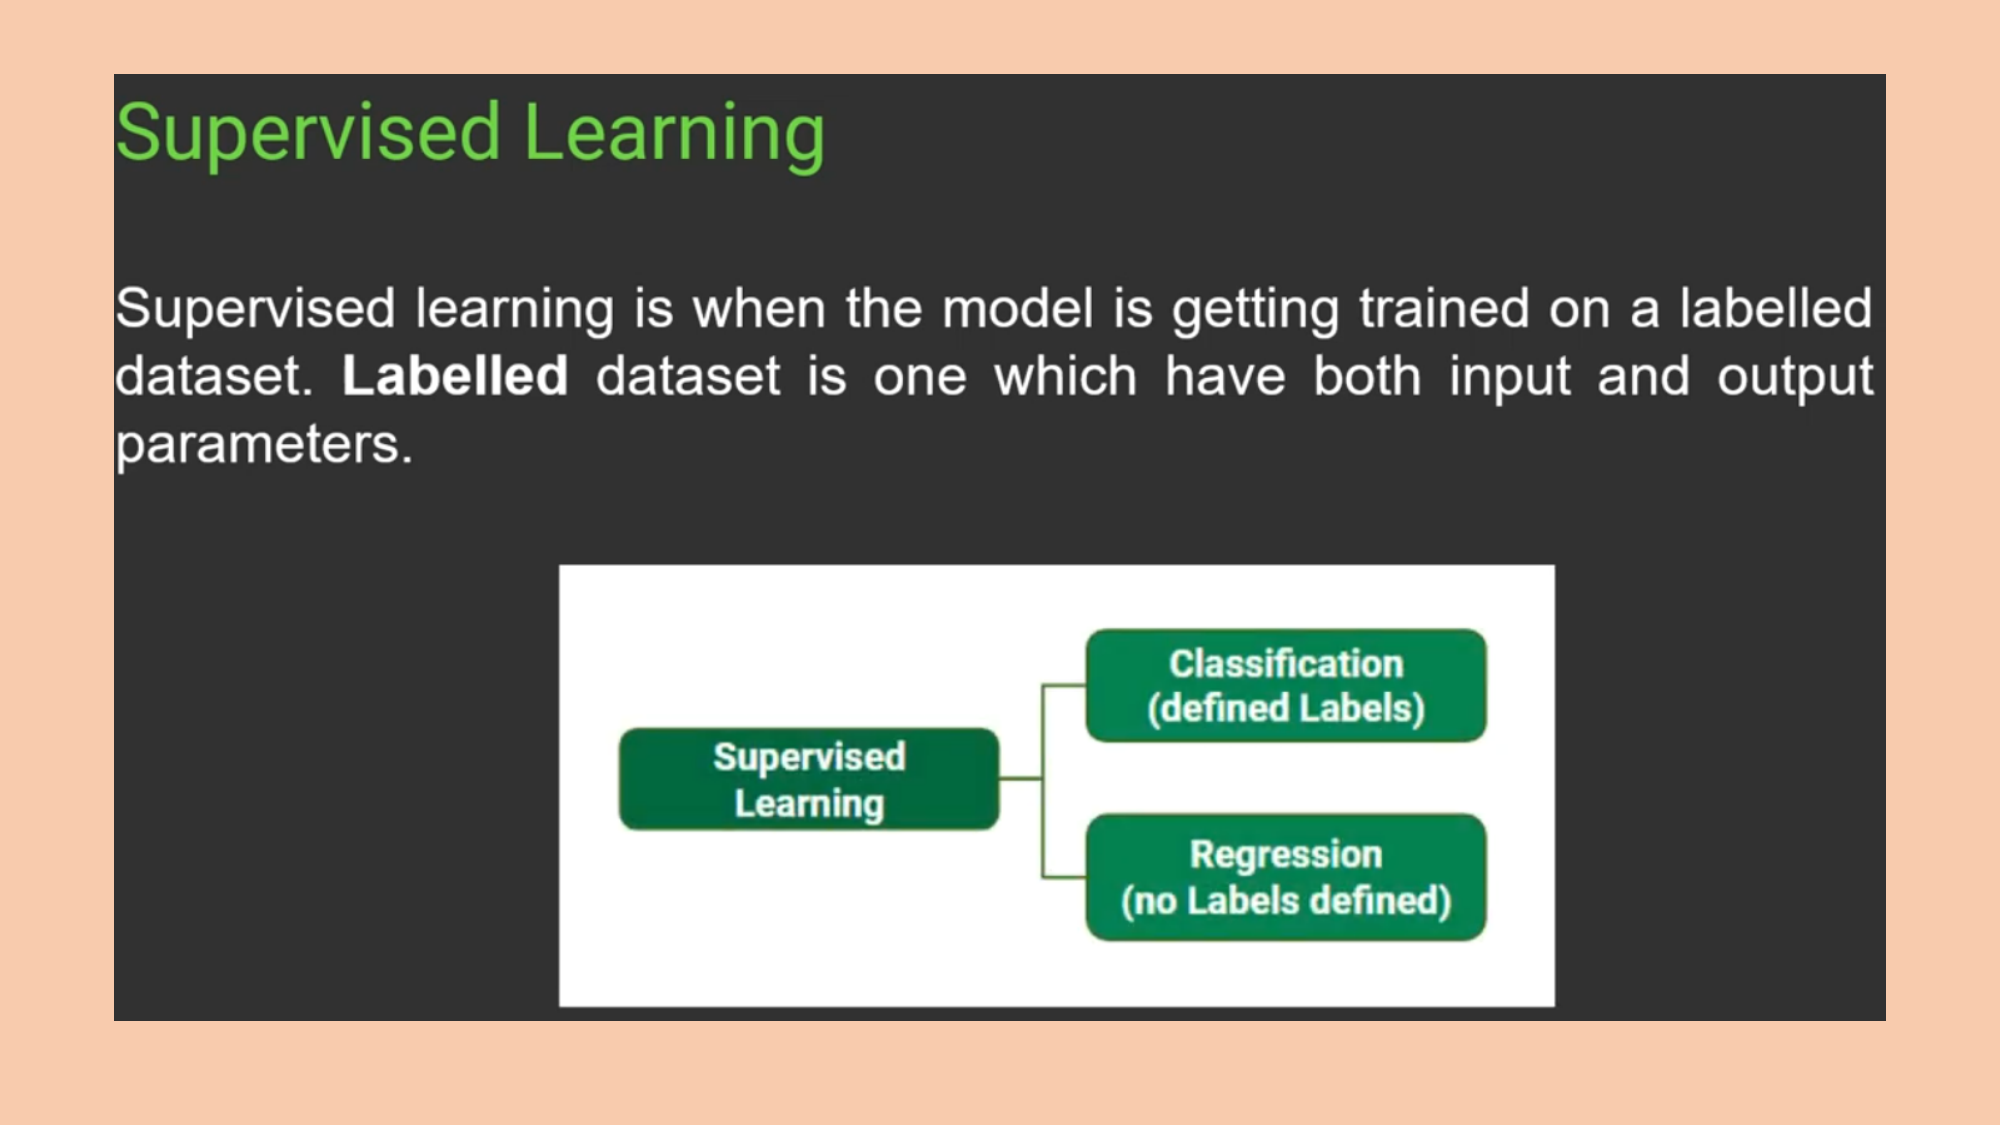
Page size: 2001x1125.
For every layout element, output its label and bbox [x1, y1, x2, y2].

picture [114, 74, 1886, 1021]
